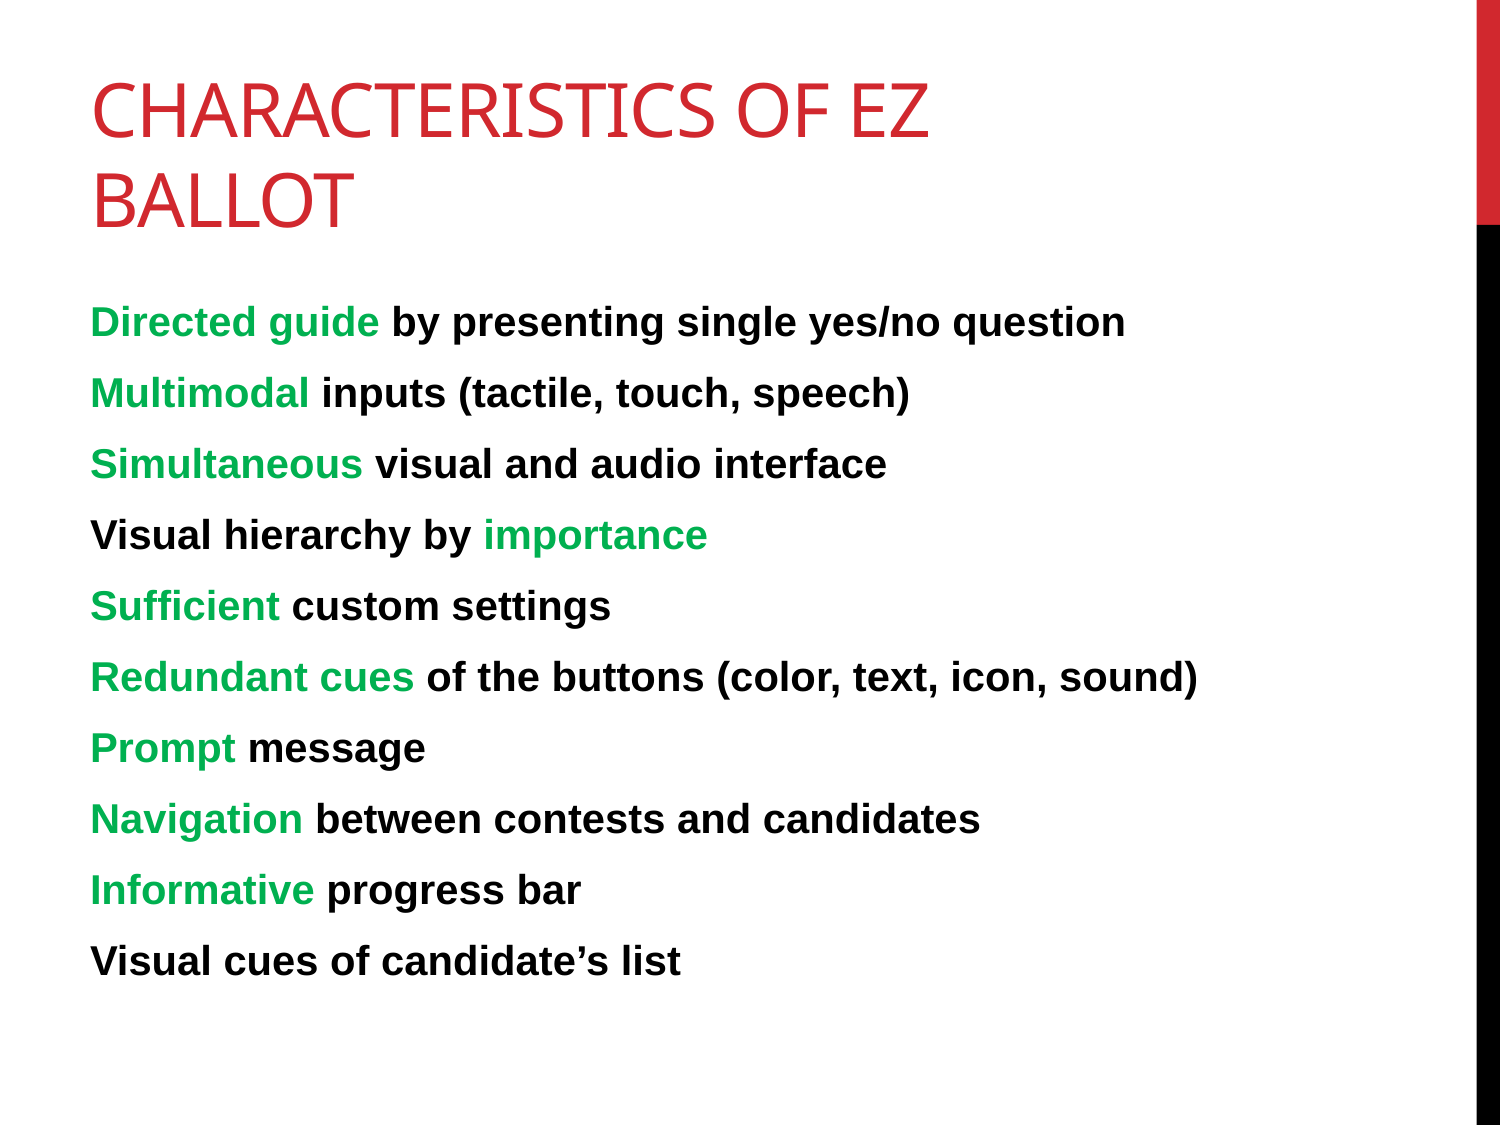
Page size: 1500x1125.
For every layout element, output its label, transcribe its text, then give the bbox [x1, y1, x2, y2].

title characteristics of EZ Ballot [75, 25, 1025, 250]
list Directed guide by presenting single yes/no question Multimodal inputs (tactile, touch, speech) Simultaneous visual and audio interface Visual hierarchy by importance Sufficient custom settings Redundant cues of the buttons (color, text, icon, sound) Prompt message Navigation between contests and candidates Informative progress bar Visual cues of candidate’s list [75, 287, 1325, 1005]
